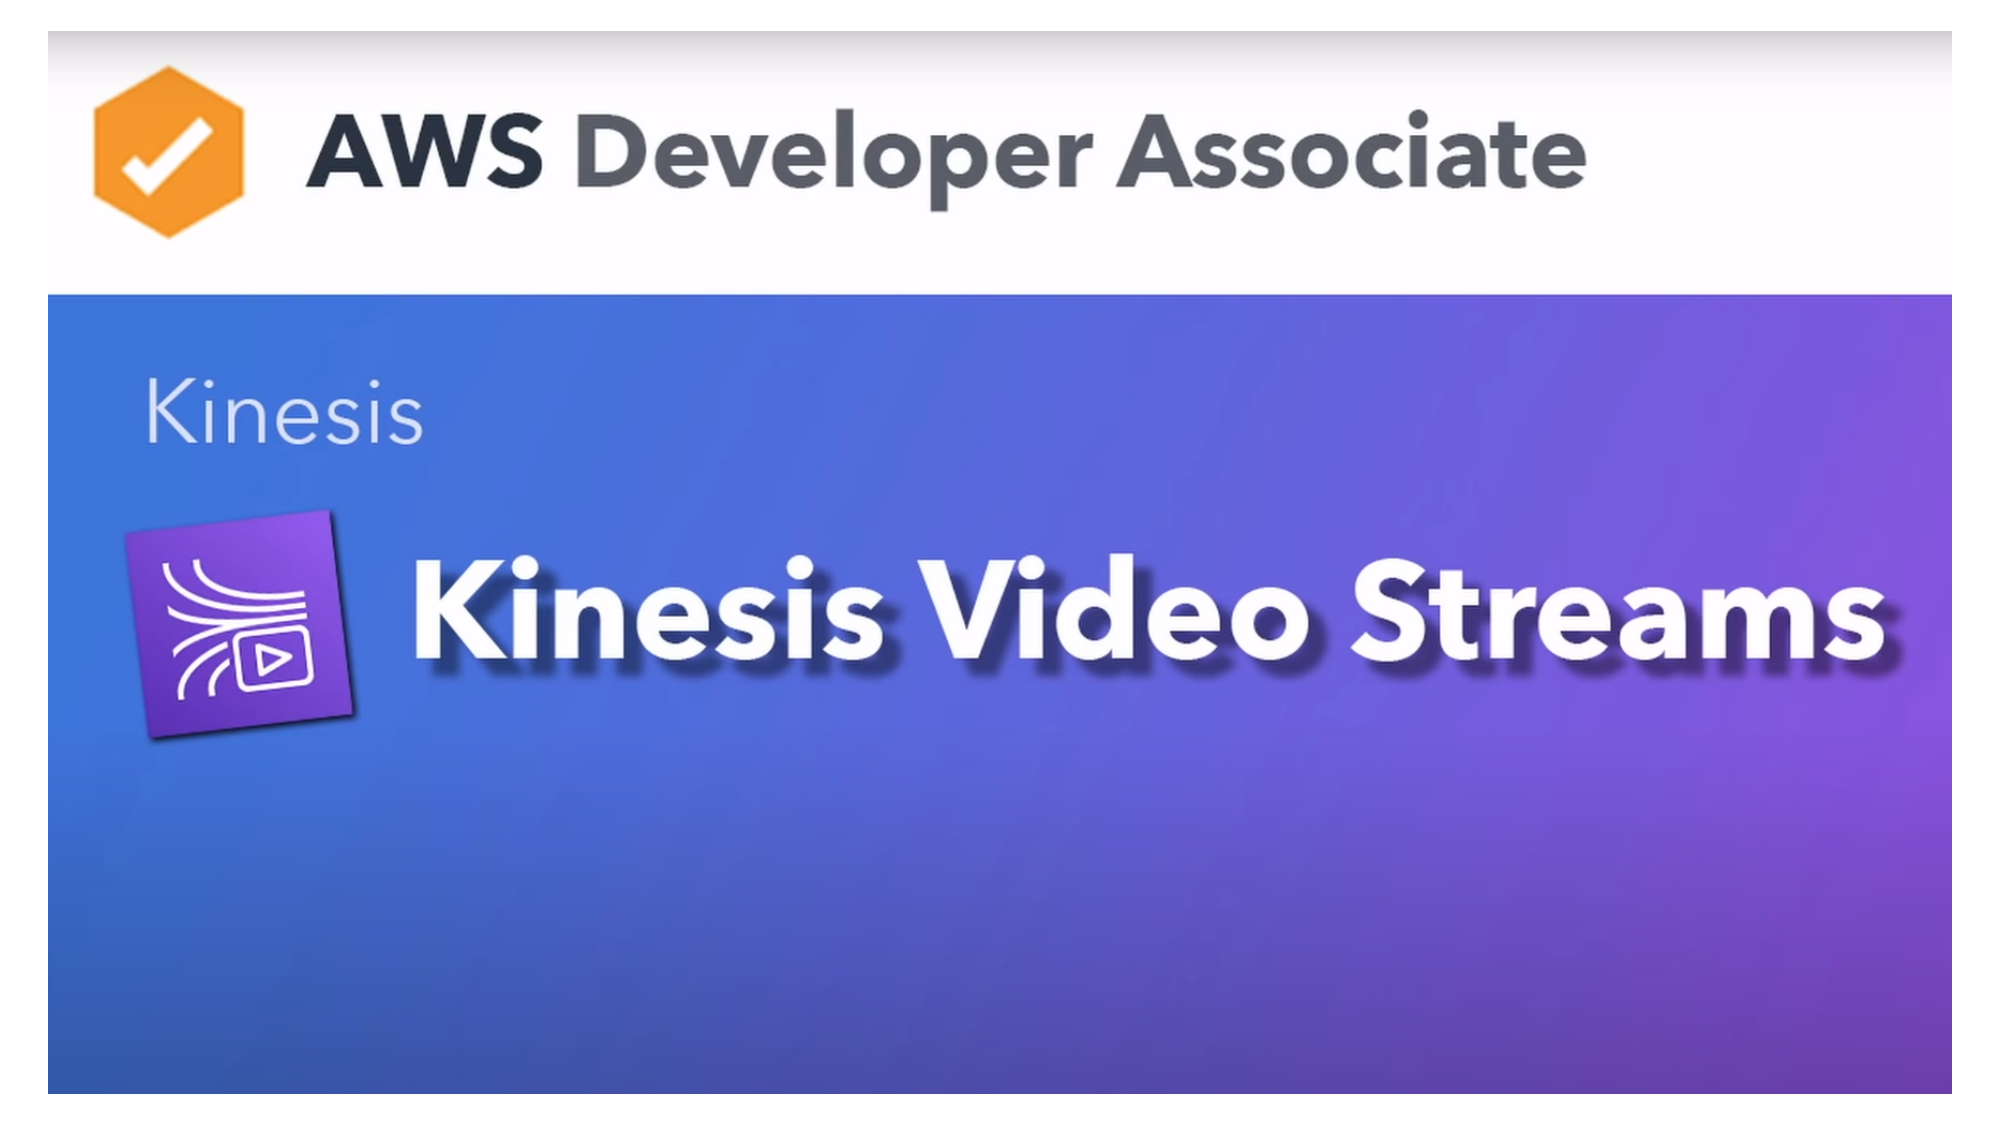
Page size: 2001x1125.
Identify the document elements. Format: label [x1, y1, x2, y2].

picture [47, 31, 1952, 1094]
